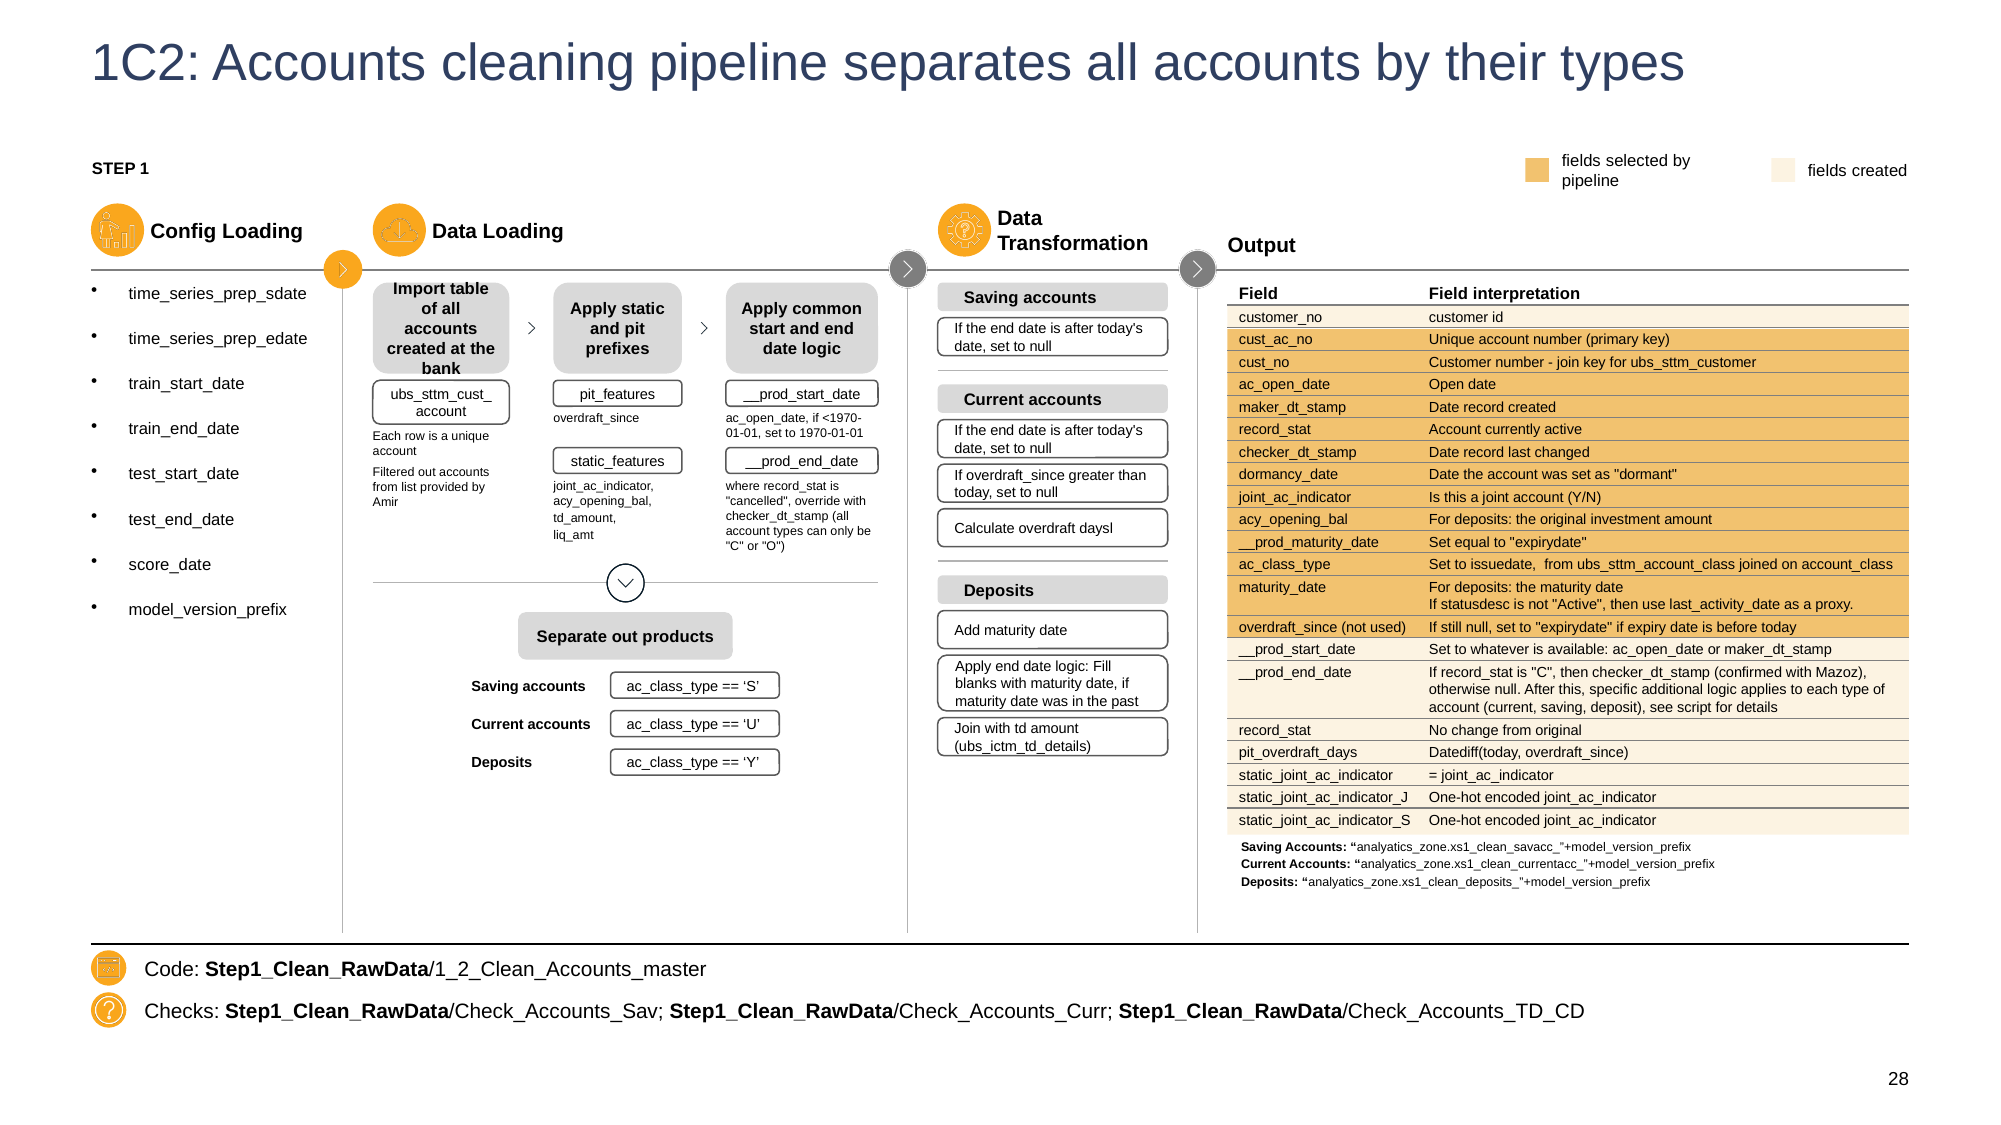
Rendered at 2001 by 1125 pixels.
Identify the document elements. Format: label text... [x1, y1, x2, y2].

text_box time_series_prep_edate [90, 327, 314, 348]
text_box Set to issuedate, from ubs_sttm_account_class joined on account_class [1429, 554, 1903, 573]
text_box dormancy_date [1238, 465, 1415, 483]
text_box ac_class_type [1238, 554, 1415, 573]
text_box Output [1227, 231, 1909, 257]
text_box static_features [552, 446, 683, 475]
text_box where record_stat is "cancelled", override with checker_dt_stamp (all account types can only be "C" or "O") [725, 477, 878, 553]
text_box Data Transformation [997, 204, 1168, 255]
text_box Set to whatever is available: ac_open_date or maker_dt_stamp [1429, 640, 1903, 658]
text_box Add maturity date [936, 609, 1169, 650]
text_box Step 1 [91, 158, 150, 179]
text_box If record_stat is "C", then checker_dt_stamp (confirmed with Mazoz), otherwise null. After this, specific additional logic applies to each type of account (current, saving, deposit), see script for details [1429, 662, 1903, 716]
title 1C2: Accounts cleaning pipeline separates all accounts by their types [91, 28, 1909, 92]
text_box checker_dt_stamp [1238, 442, 1415, 461]
text_box score_date [90, 553, 314, 574]
text_box No change from original [1429, 720, 1903, 739]
text_box [1227, 508, 1910, 529]
text_box __prod_end_date [725, 446, 879, 475]
text_box [1227, 553, 1910, 574]
text_box Apply static and pit prefixes [553, 282, 682, 374]
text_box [471, 748, 780, 776]
text_box Customer number - join key for ubs_sttm_customer [1429, 352, 1903, 371]
text_box Open date [1429, 375, 1903, 393]
text_box model_version_prefix [90, 598, 314, 619]
text_box acy_opening_bal [1238, 510, 1415, 528]
text_box ac_open_date, if <1970-01-01, set to 1970-01-01 [725, 410, 878, 441]
text_box static_joint_ac_indicator_J [1238, 787, 1415, 806]
text_box Apply end date logic: Fill blanks with maturity date, if maturity date was in the past [936, 654, 1169, 712]
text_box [1525, 157, 1910, 183]
text_box test_start_date [90, 463, 314, 484]
text_box [1227, 719, 1910, 740]
text_box [1227, 329, 1910, 349]
text_box Account currently active [1429, 420, 1903, 438]
text_box Field [1238, 282, 1415, 303]
text_box customer id [1429, 307, 1903, 326]
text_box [605, 563, 646, 603]
text_box [1227, 576, 1910, 614]
text_box Config Loading [150, 217, 314, 243]
text_box [1227, 786, 1910, 807]
text_box overdraft_since [553, 410, 682, 426]
text_box [1227, 396, 1910, 417]
text_box Field interpretation [1429, 282, 1903, 303]
text_box time_series_prep_sdate [90, 282, 314, 303]
text_box For deposits: the original investment amount [1429, 510, 1903, 528]
text_box maker_dt_stamp [1238, 397, 1415, 416]
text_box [937, 203, 992, 257]
text_box __prod_end_date [1238, 662, 1415, 681]
text_box [1227, 531, 1910, 552]
text_box If still null, set to "expirydate" if expiry date is before today [1429, 617, 1903, 636]
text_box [323, 249, 363, 289]
text_box Separate out products [518, 612, 733, 660]
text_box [90, 203, 145, 257]
text_box Checks: Step1_Clean_RawData/Check_Accounts_Sav; Step1_Clean_RawData/Check_Accounts_Curr; Step1_Clean_RawData/Check_Accounts_TD_CD [144, 997, 1917, 1023]
text_box record_stat [1238, 720, 1415, 739]
text_box Join with td amount (ubs_ictm_td_details) [936, 716, 1169, 757]
picture [888, 249, 928, 289]
text_box For deposits: the maturity date If statusdesc is not "Active", then use last_activity_date as a proxy. [1429, 577, 1903, 613]
text_box [1227, 441, 1910, 462]
text_box ubs_sttm_cust_account [371, 379, 511, 425]
picture [1177, 249, 1218, 289]
text_box Data Loading [432, 217, 879, 243]
picture [688, 313, 719, 344]
picture [516, 313, 547, 344]
text_box joint_ac_indicator [1238, 487, 1415, 506]
text_box Each row is a unique account [372, 428, 510, 441]
text_box [1227, 639, 1910, 659]
text_box If overdraft_since greater than today, set to null [936, 463, 1169, 504]
text_box Date the account was set as "dormant" [1429, 465, 1903, 483]
text_box [1227, 486, 1910, 507]
text_box static_joint_ac_indicator_S [1238, 810, 1415, 829]
text_box If the end date is after today's date, set to null [936, 418, 1169, 459]
text_box [1227, 306, 1910, 327]
text_box Code: Step1_Clean_RawData/1_2_Clean_Accounts_master [144, 955, 1917, 981]
text_box Saving accounts [937, 282, 1168, 312]
text_box Is this a joint account (Y/N) [1429, 487, 1903, 506]
text_box Deposits [937, 575, 1168, 604]
text_box Calculate overdraft daysl [936, 507, 1169, 548]
text_box Date record created [1429, 397, 1903, 416]
text_box One-hot encoded joint_ac_indicator [1429, 787, 1903, 806]
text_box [471, 671, 780, 699]
text_box [1227, 764, 1910, 785]
text_box Date record last changed [1429, 442, 1903, 461]
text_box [372, 203, 427, 257]
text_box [90, 991, 127, 1028]
text_box Unique account number (primary key) [1429, 330, 1903, 348]
text_box = joint_ac_indicator [1429, 765, 1903, 784]
text_box ac_open_date [1238, 375, 1415, 393]
text_box [1227, 741, 1910, 762]
text_box [1227, 616, 1910, 637]
text_box One-hot encoded joint_ac_indicator [1429, 810, 1903, 829]
text_box test_end_date [90, 508, 314, 529]
text_box Saving Accounts: “analyatics_zone.xs1_clean_savacc_”+model_version_prefix Current Accounts: “analyatics_zone.xs1_clean_currentacc_”+model_version_prefix Deposits: “analyatics_zone.xs1_clean_deposits_”+model_version_prefix [1241, 839, 1909, 889]
text_box [1227, 373, 1910, 394]
text_box pit_overdraft_days [1238, 742, 1415, 761]
text_box static_joint_ac_indicator [1238, 765, 1415, 784]
text_box If the end date is after today's date, set to null [936, 316, 1169, 357]
text_box [1227, 463, 1910, 484]
text_box joint_ac_indicator, acy_opening_bal, td_amount, liq_amt [553, 477, 682, 542]
text_box Current accounts [937, 384, 1168, 413]
text_box pit_features [552, 379, 683, 408]
text_box Import table of all accounts created at the bank [372, 282, 510, 374]
text_box Set equal to "expirydate" [1429, 532, 1903, 551]
text_box Filtered out accounts from list provided by Amir [372, 463, 510, 509]
text_box maturity_date [1238, 577, 1415, 596]
text_box __prod_maturity_date [1238, 532, 1415, 551]
text_box Apply common start and end date logic [725, 282, 879, 374]
text_box train_start_date [90, 372, 314, 393]
text_box __prod_start_date [1238, 640, 1415, 658]
text_box cust_no [1238, 352, 1415, 371]
text_box overdraft_since (not used) [1238, 617, 1415, 636]
text_box __prod_start_date [725, 379, 879, 408]
text_box [1227, 661, 1910, 717]
text_box record_stat [1238, 420, 1415, 438]
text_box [471, 710, 780, 737]
text_box [1227, 351, 1910, 372]
text_box cust_ac_no [1238, 330, 1415, 348]
text_box Datediff(today, overdraft_since) [1429, 742, 1903, 761]
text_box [90, 949, 127, 986]
text_box customer_no [1238, 307, 1415, 326]
text_box [1227, 418, 1910, 439]
text_box [1227, 809, 1910, 836]
text_box train_end_date [90, 418, 314, 439]
